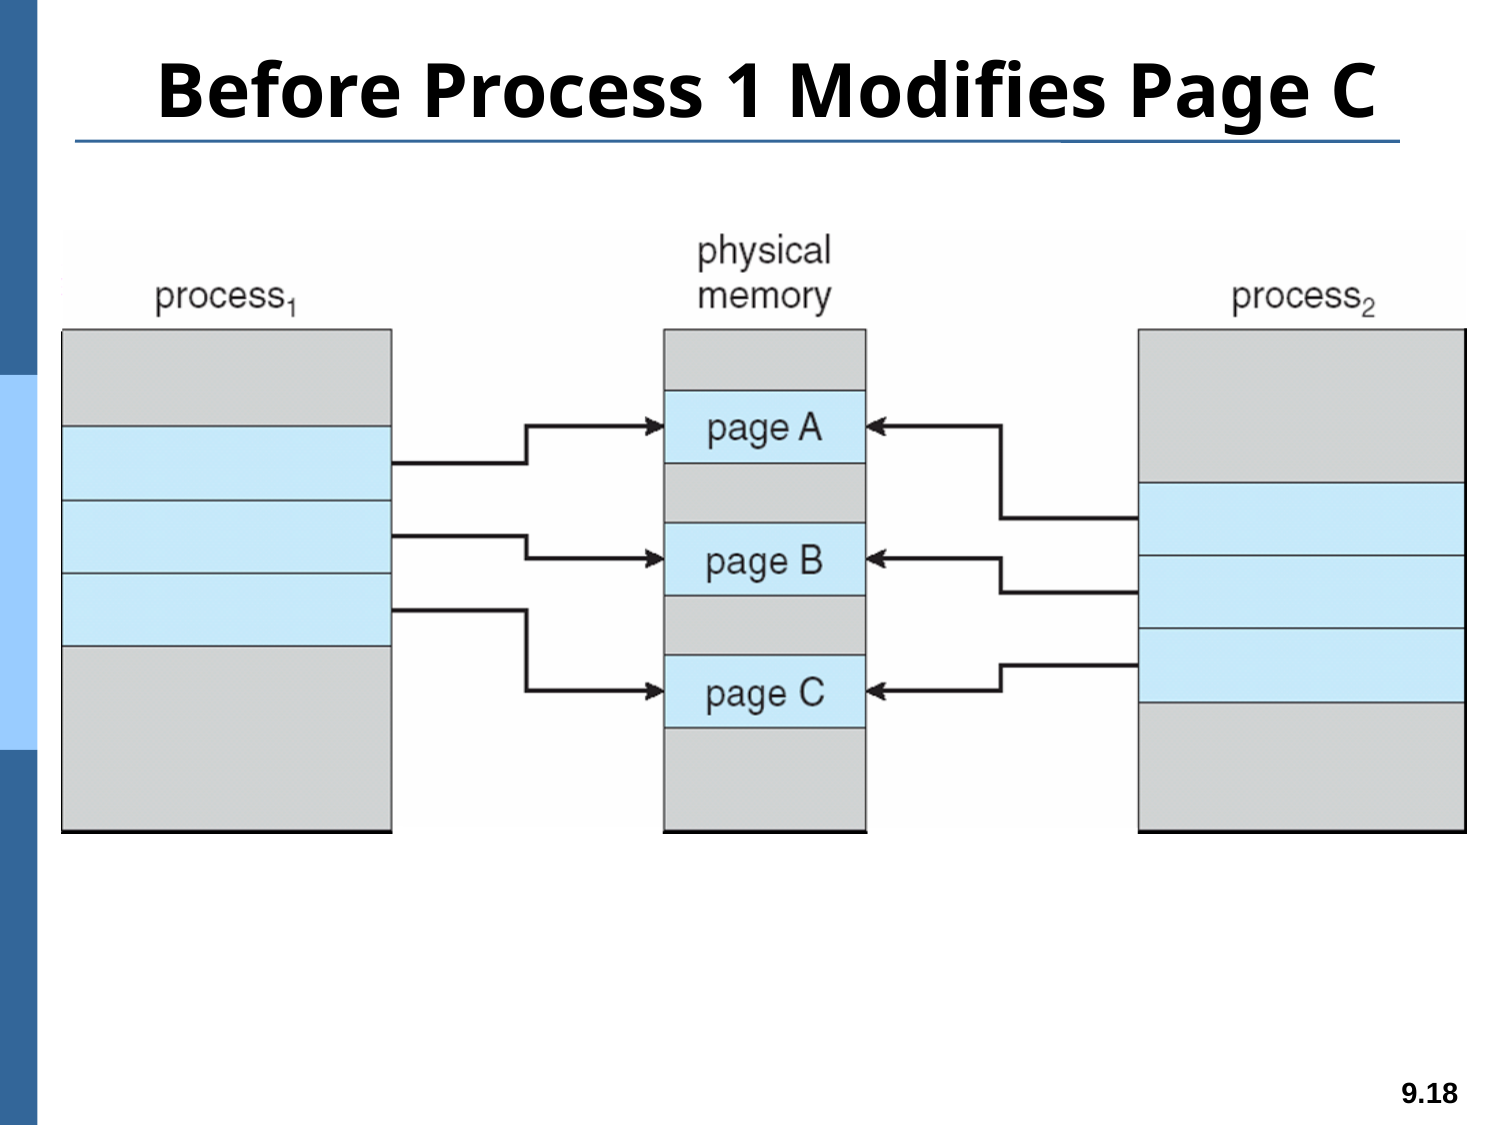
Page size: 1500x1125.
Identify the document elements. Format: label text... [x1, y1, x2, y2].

picture [60, 229, 1467, 834]
title Before Process 1 Modifies Page C [92, 45, 1443, 141]
